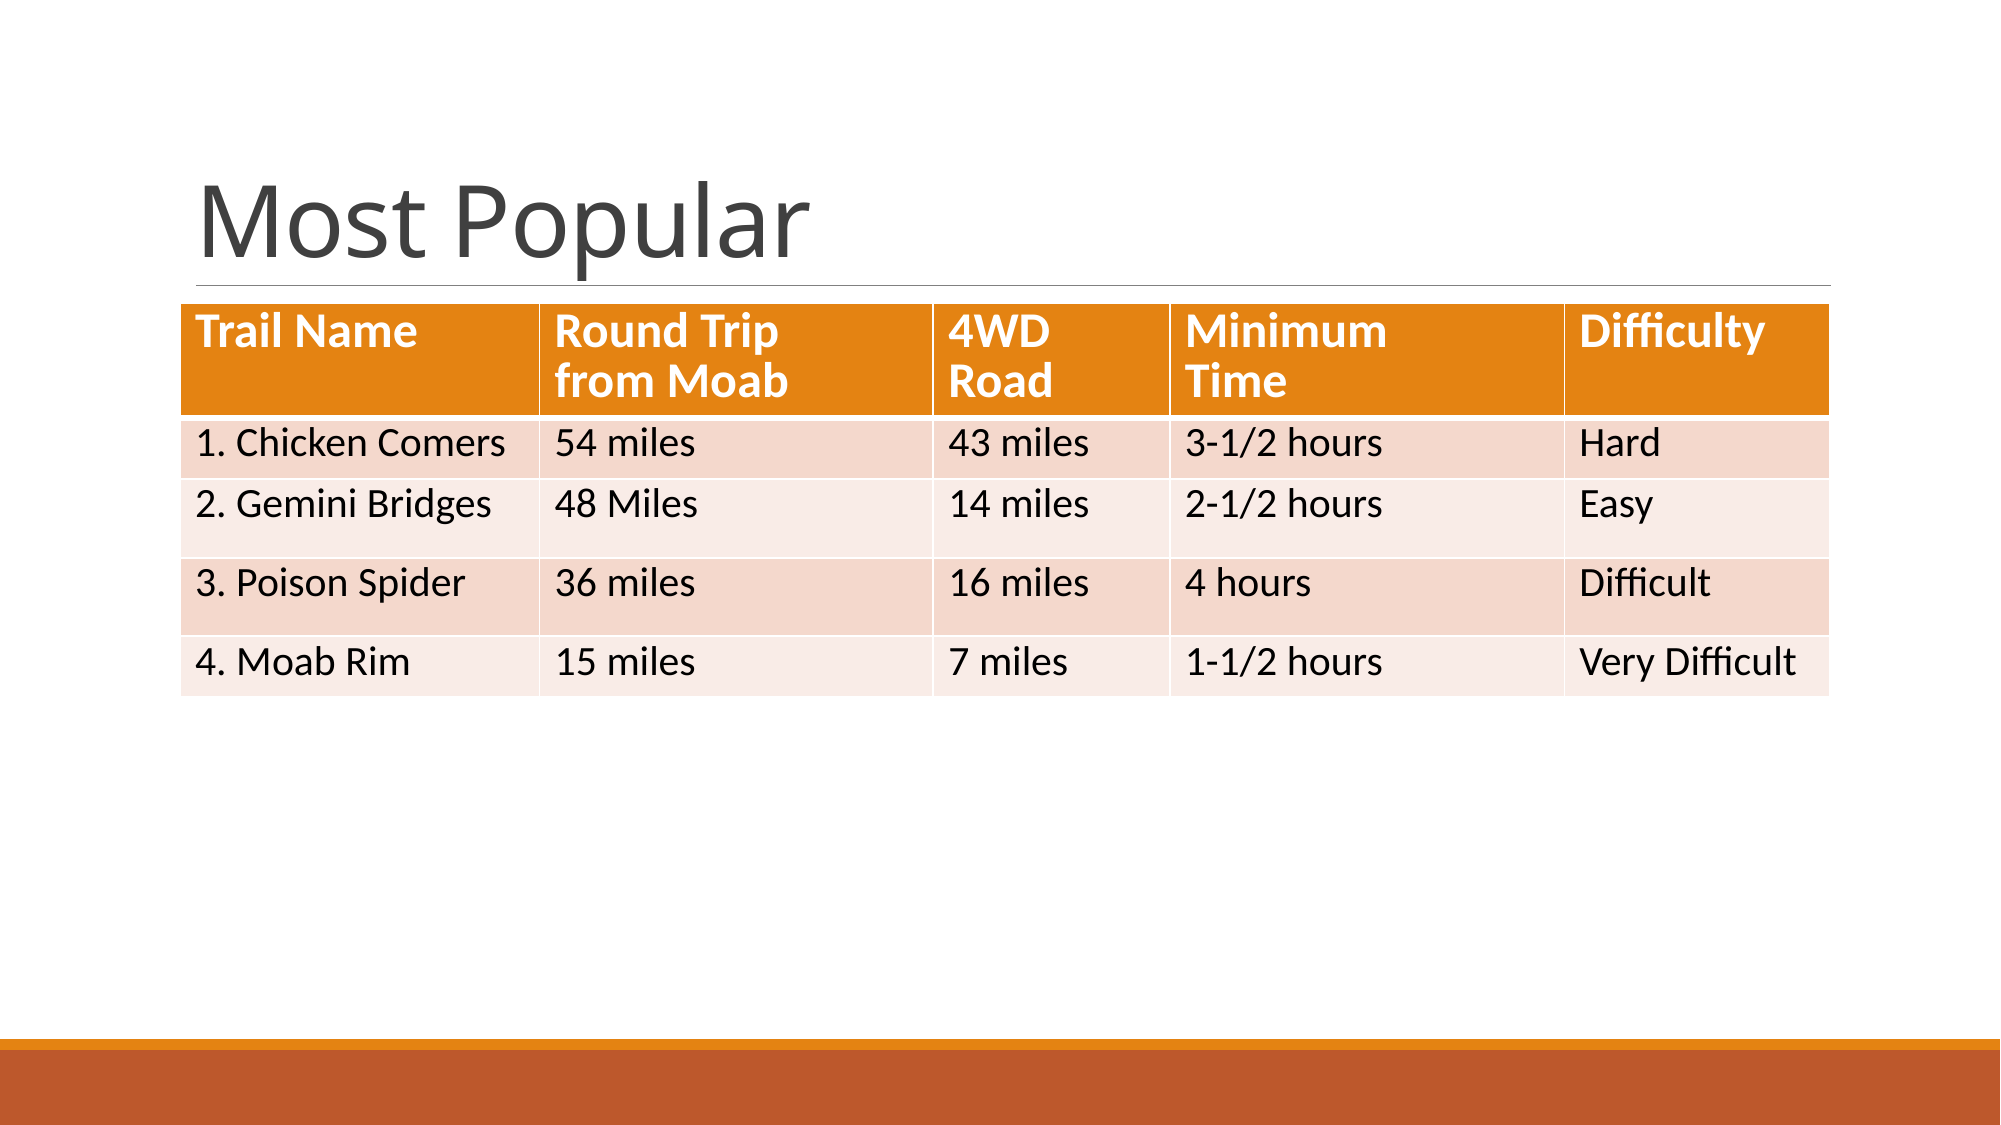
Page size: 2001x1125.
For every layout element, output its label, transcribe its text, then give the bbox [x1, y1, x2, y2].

table_cell 3. Poison Spider [181, 559, 539, 635]
table_header Round Trip from Moab [540, 304, 932, 415]
table_cell 7 miles [934, 637, 1169, 696]
table_header Trail Name [181, 304, 539, 415]
table_cell 15 miles [540, 637, 932, 696]
table_header 4WD Road [934, 304, 1169, 415]
table_cell 1-1/2 hours [1171, 637, 1564, 696]
table_cell 16 miles [934, 559, 1169, 635]
table_cell 36 miles [540, 559, 932, 635]
table_cell 2. Gemini Bridges [181, 480, 539, 557]
table_cell Difficult [1565, 559, 1829, 635]
table_cell Hard [1565, 421, 1829, 478]
table_header Minimum Time [1171, 304, 1564, 415]
table_header Difficulty [1565, 304, 1829, 415]
table_cell 4 hours [1171, 559, 1564, 635]
table_cell 4. Moab Rim [181, 637, 539, 696]
table_cell 43 miles [934, 421, 1169, 478]
title Most Popular [180, 47, 1830, 285]
table_cell 1. Chicken Comers [181, 421, 539, 478]
table_cell 3-1/2 hours [1171, 421, 1564, 478]
table_cell 54 miles [540, 421, 932, 478]
table_cell Very Difficult [1565, 637, 1829, 696]
table_cell Easy [1565, 480, 1829, 557]
table_cell 48 Miles [540, 480, 932, 557]
table_cell 14 miles [934, 480, 1169, 557]
table_cell 2-1/2 hours [1171, 480, 1564, 557]
